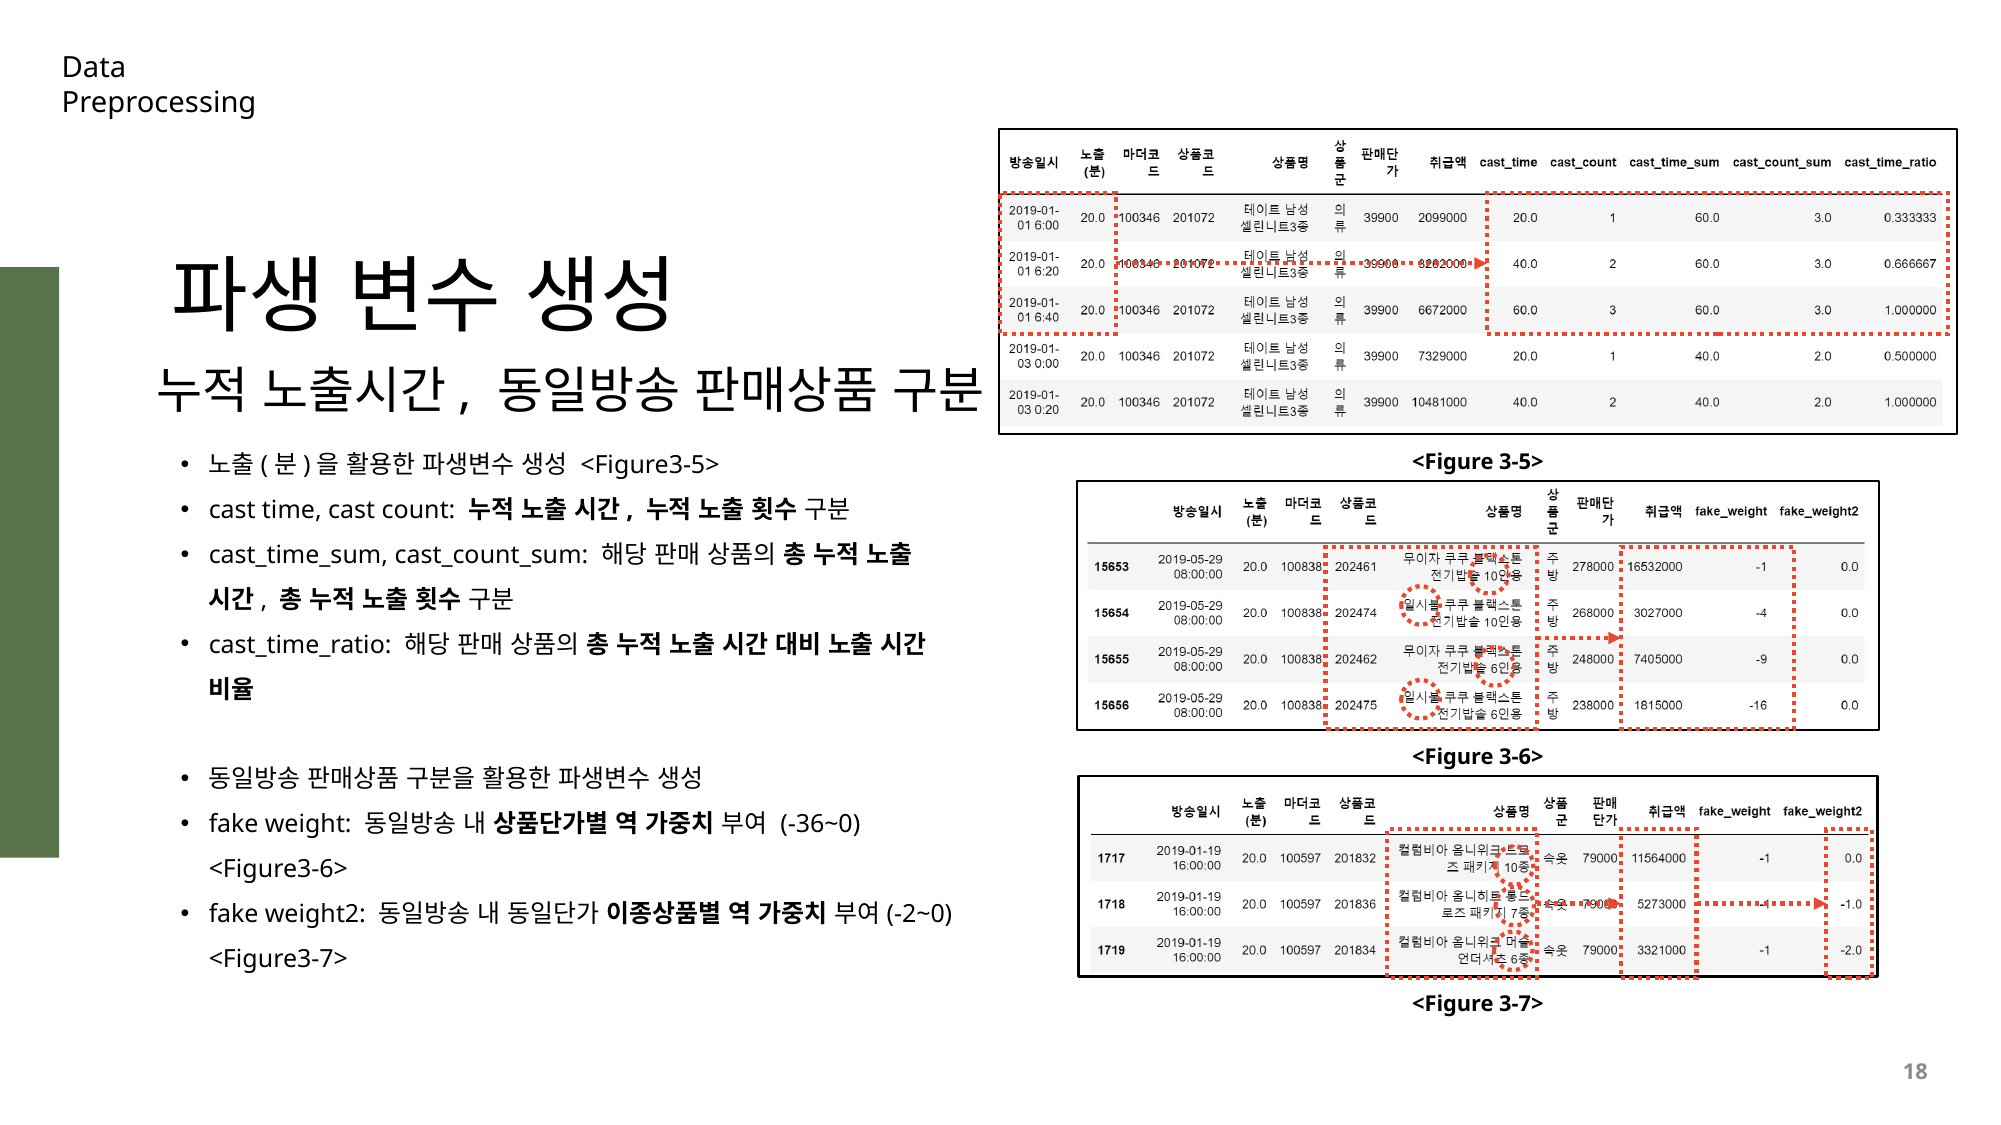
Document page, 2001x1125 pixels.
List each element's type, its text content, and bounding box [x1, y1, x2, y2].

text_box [165, 234, 976, 938]
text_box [1079, 777, 1877, 1022]
text_box Data Preprocessing [46, 40, 272, 126]
slide_number 18 [1492, 1042, 1943, 1103]
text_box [1078, 481, 1878, 775]
text_box [0, 266, 60, 859]
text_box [999, 129, 1956, 479]
